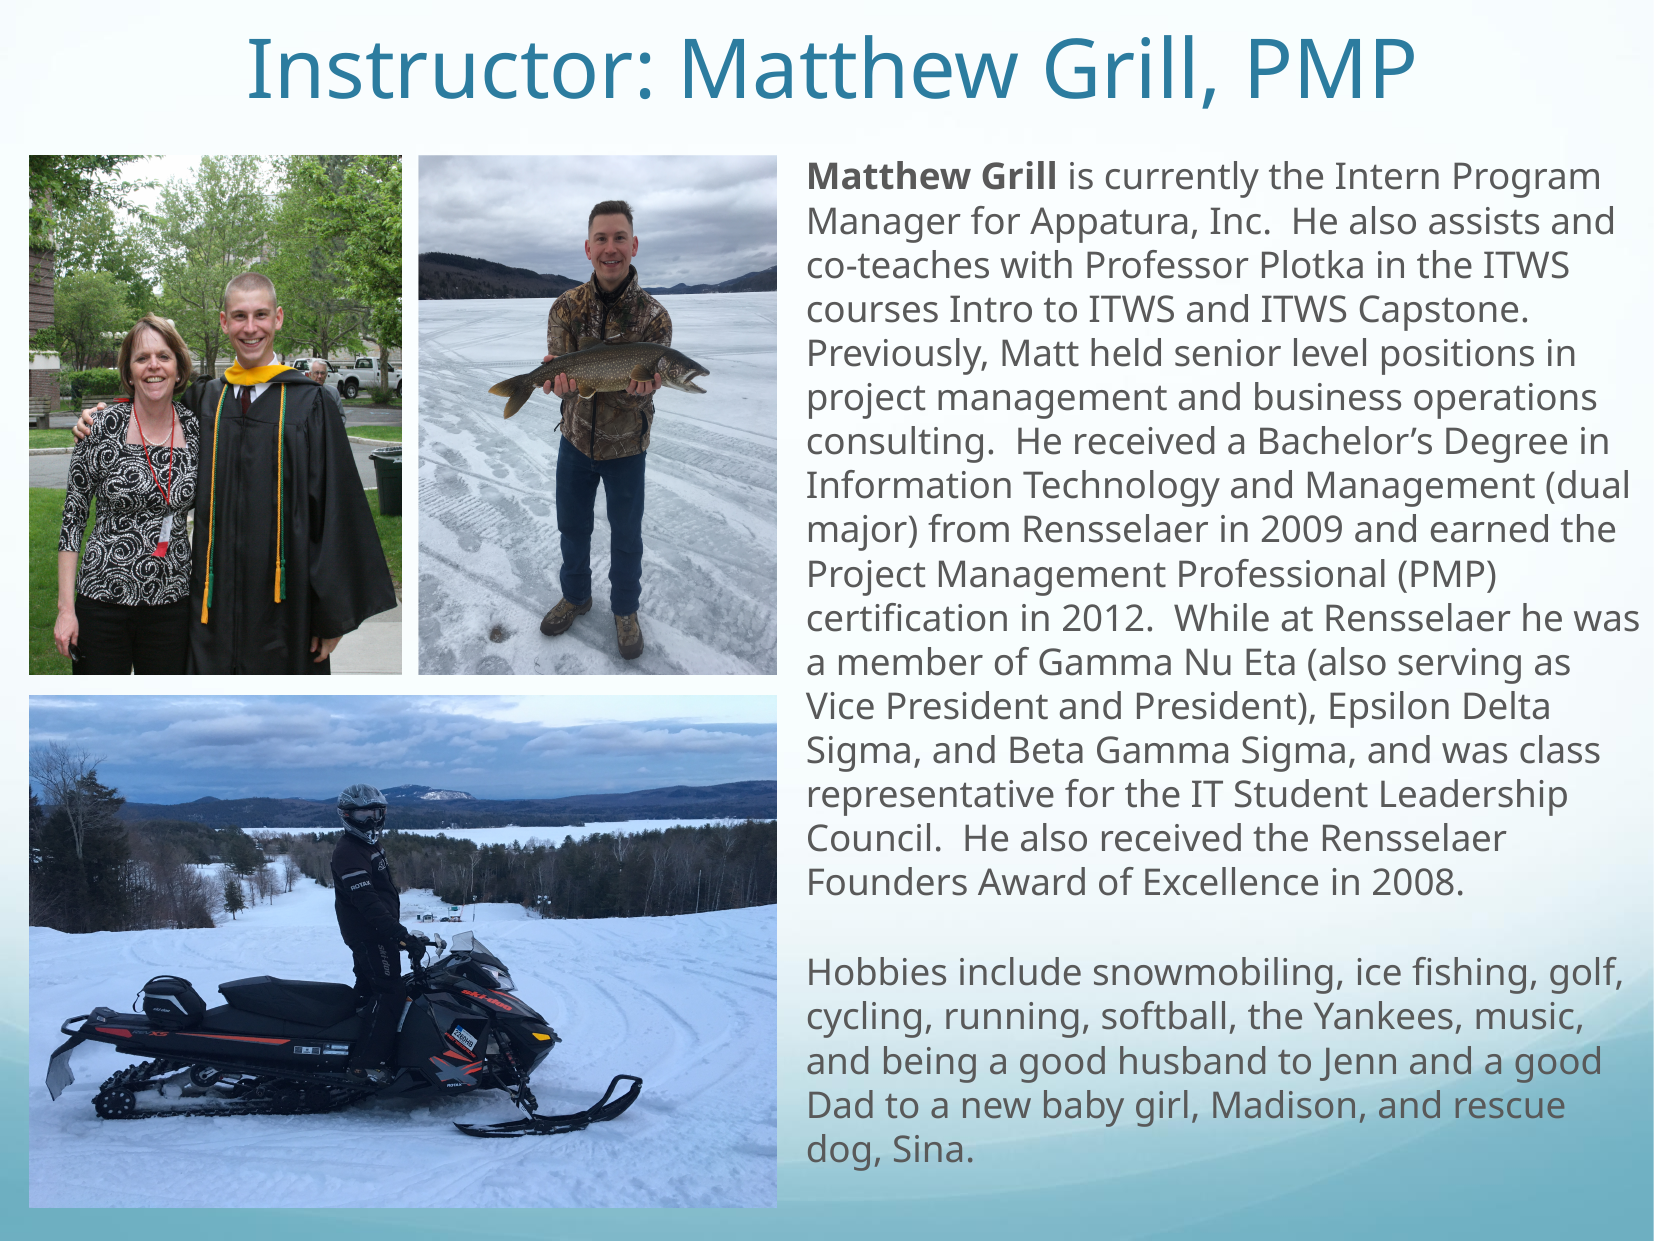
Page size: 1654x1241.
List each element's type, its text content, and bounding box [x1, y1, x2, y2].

list Matthew Grill is currently the Intern Program Manager for Appatura, Inc. He also assists and co-teaches with Professor Plotka in the ITWS courses Intro to ITWS and ITWS Capstone. Previously, Matt held senior level positions in project management and business operations consulting. He received a Bachelor’s Degree in Information Technology and Management (dual major) from Rensselaer in 2009 and earned the Project Management Professional (PMP) certification in 2012. While at Rensselaer he was a member of Gamma Nu Eta (also serving as Vice President and President), Epsilon Delta Sigma, and Beta Gamma Sigma, and was class representative for the IT Student Leadership Council. He also received the Rensselaer Founders Award of Excellence in 2008. Hobbies include snowmobiling, ice fishing, golf, cycling, running, softball, the Yankees, music, and being a good husband to Jenn and a good Dad to a new baby girl, Madison, and rescue dog, Sina. [789, 145, 1654, 1095]
picture [0, 0, 1654, 1241]
title Instructor: Matthew Grill, PMP [164, 0, 1501, 123]
